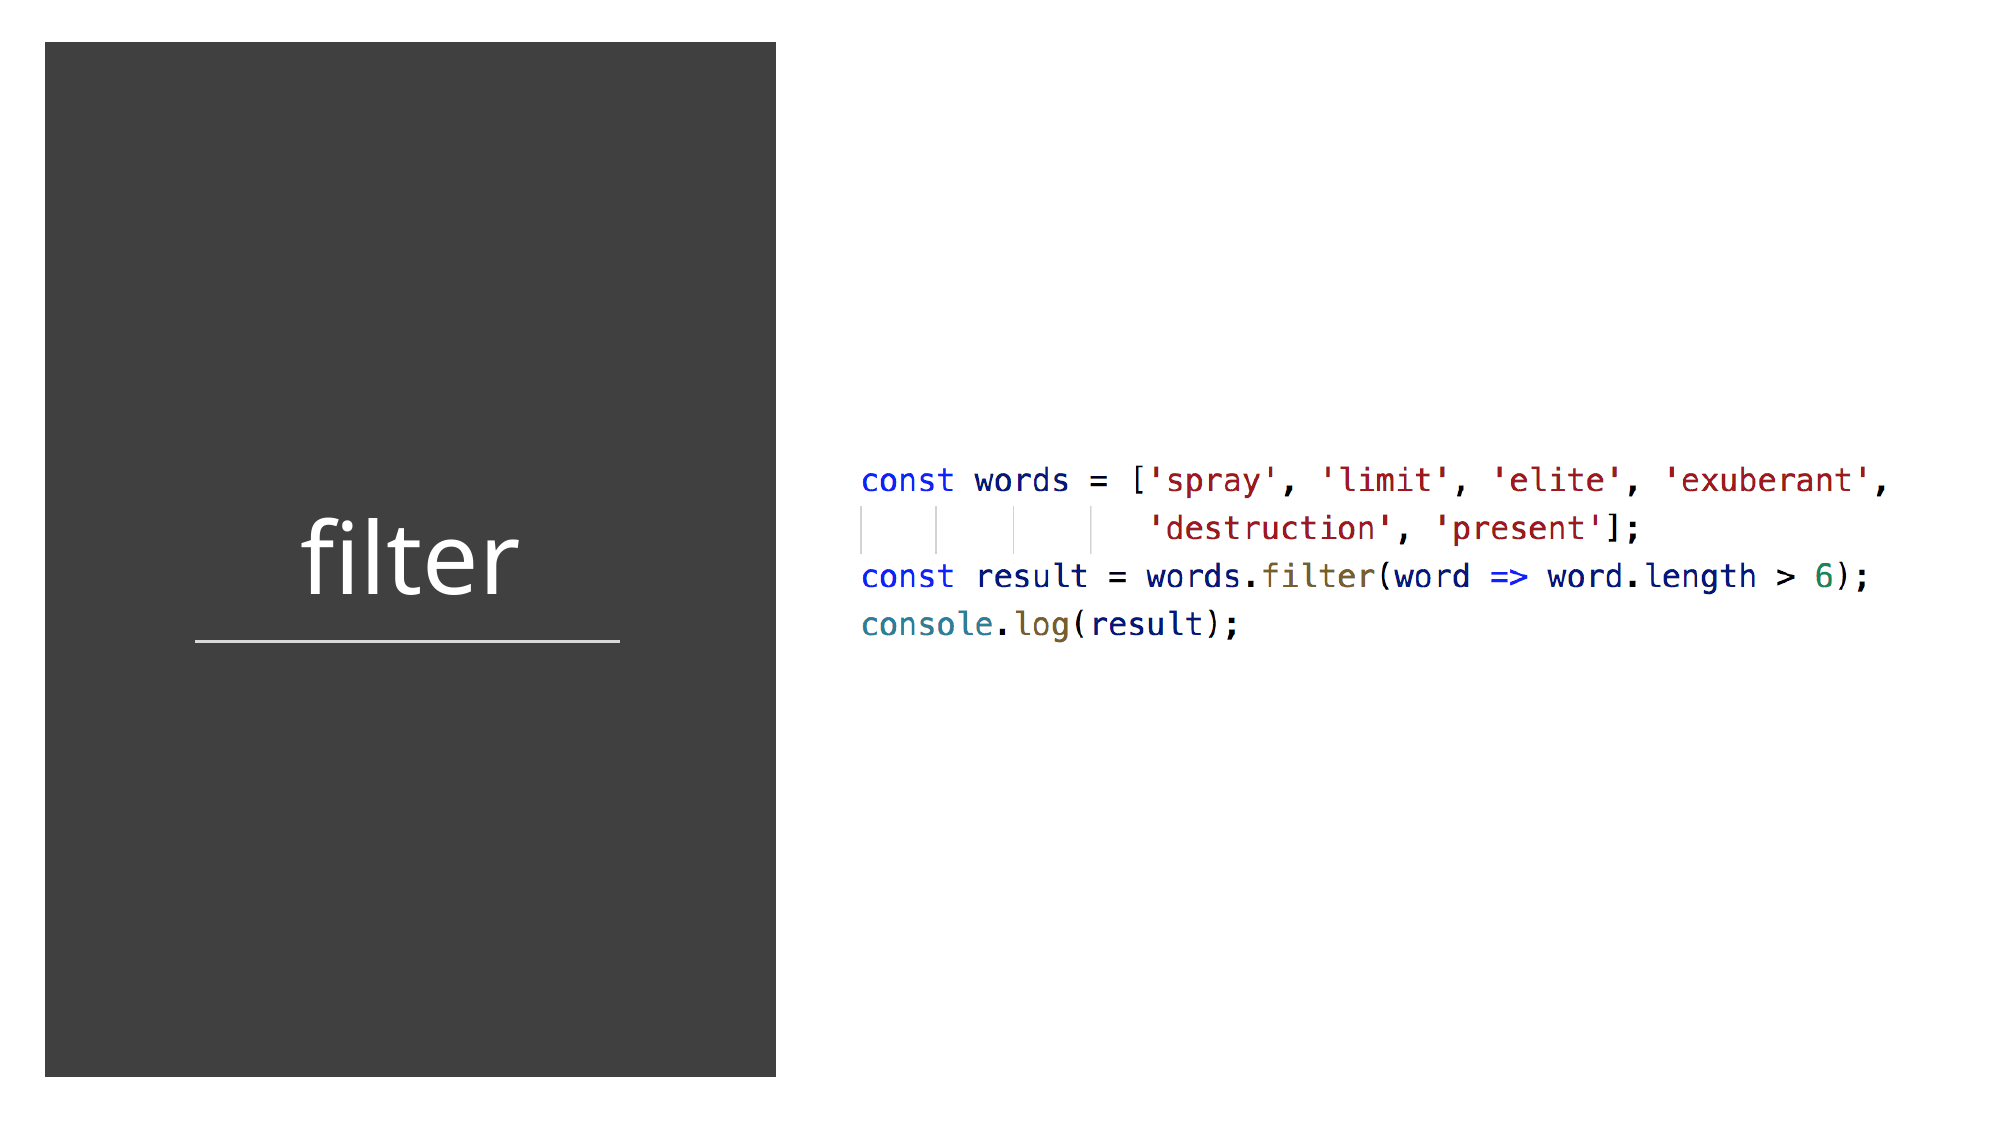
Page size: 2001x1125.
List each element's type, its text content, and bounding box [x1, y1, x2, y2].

title filter [110, 149, 711, 624]
text_box [54, 52, 767, 1067]
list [845, 443, 1921, 683]
